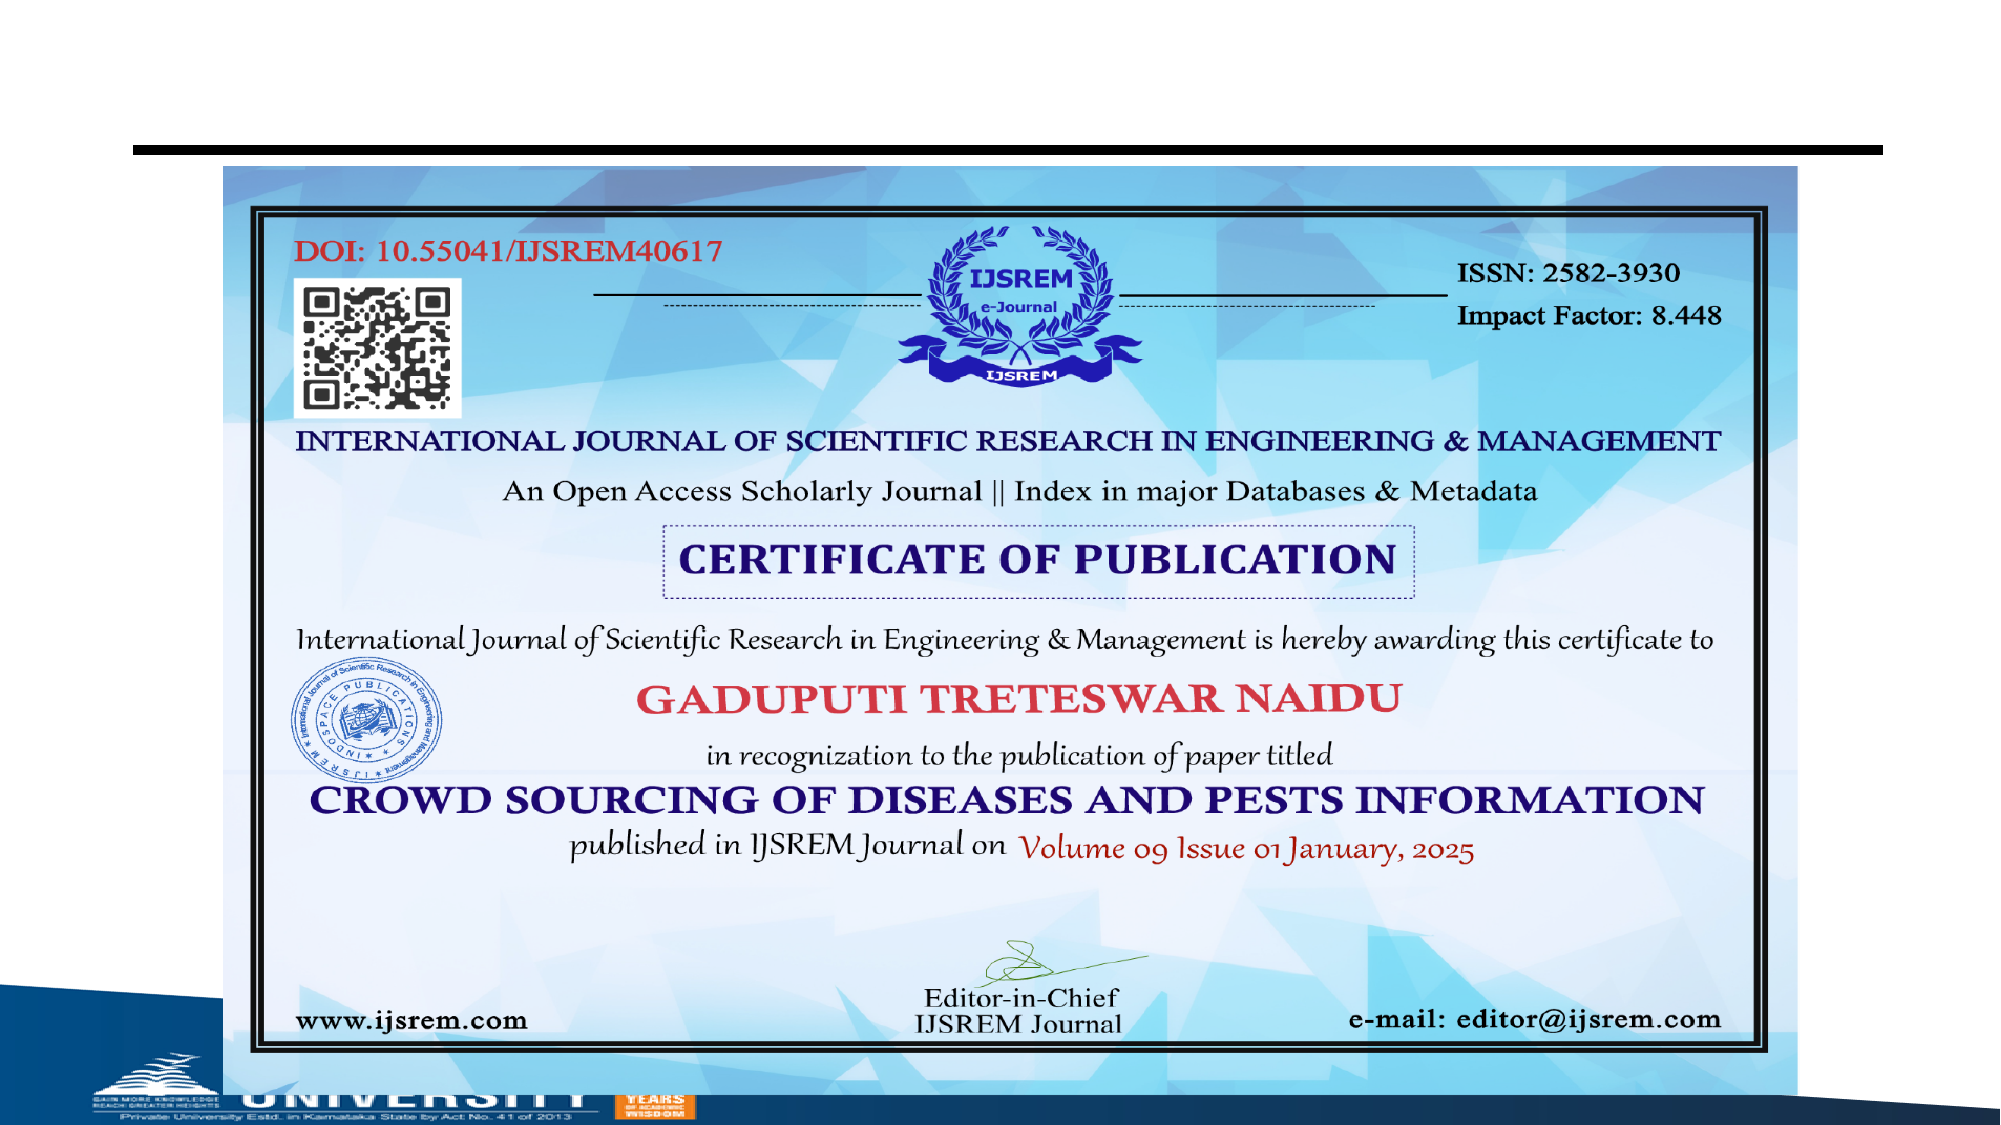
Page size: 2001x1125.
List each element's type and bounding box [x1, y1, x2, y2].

picture [0, 165, 2000, 1125]
